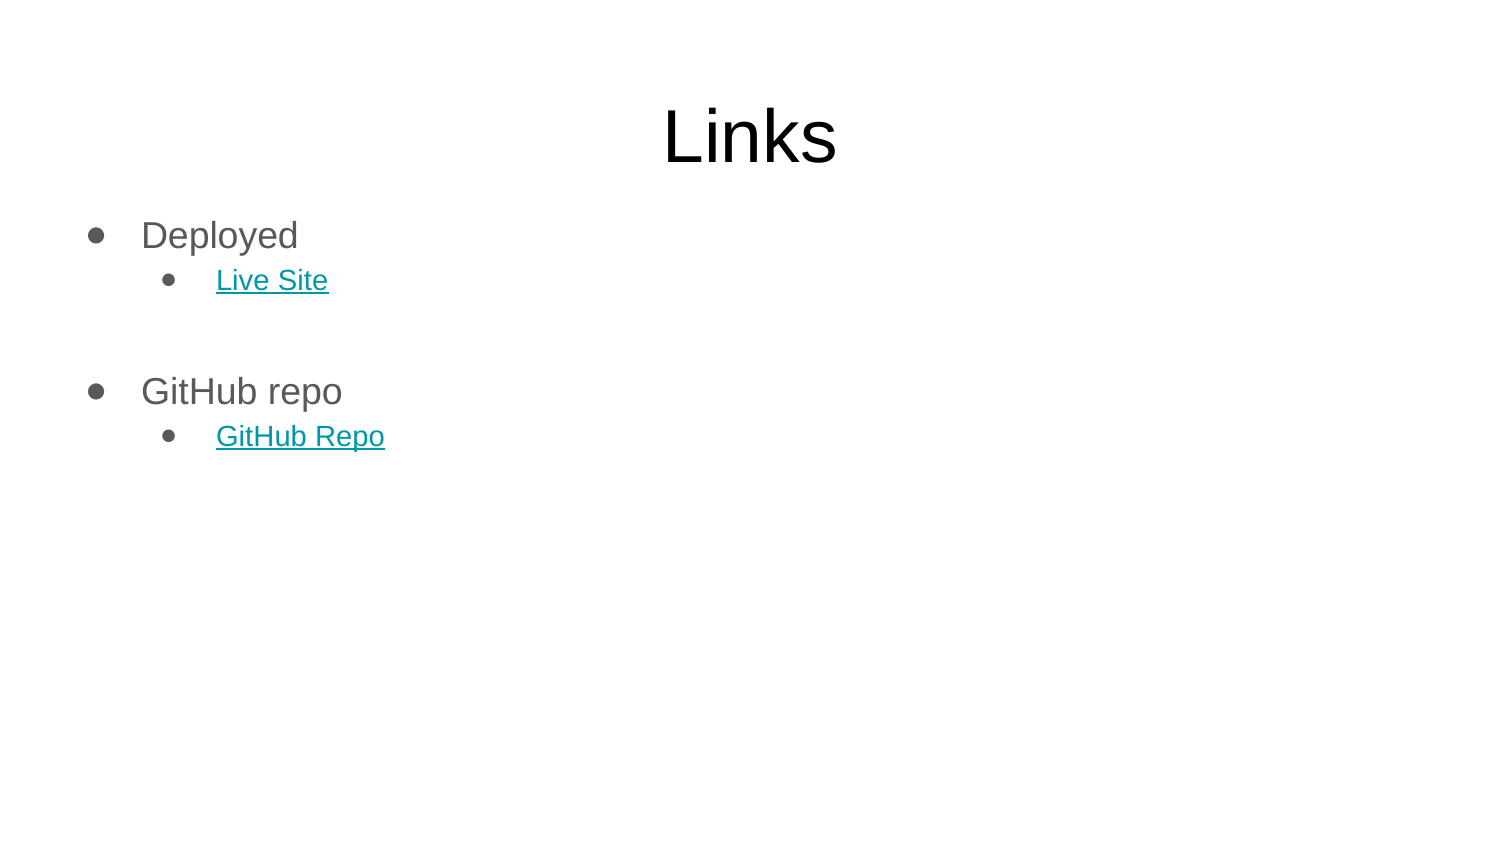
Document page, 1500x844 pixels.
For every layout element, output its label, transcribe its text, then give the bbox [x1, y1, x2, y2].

title Links [51, 72, 1449, 189]
list Deployed Live Site GitHub repo GitHub Repo [51, 189, 1449, 750]
